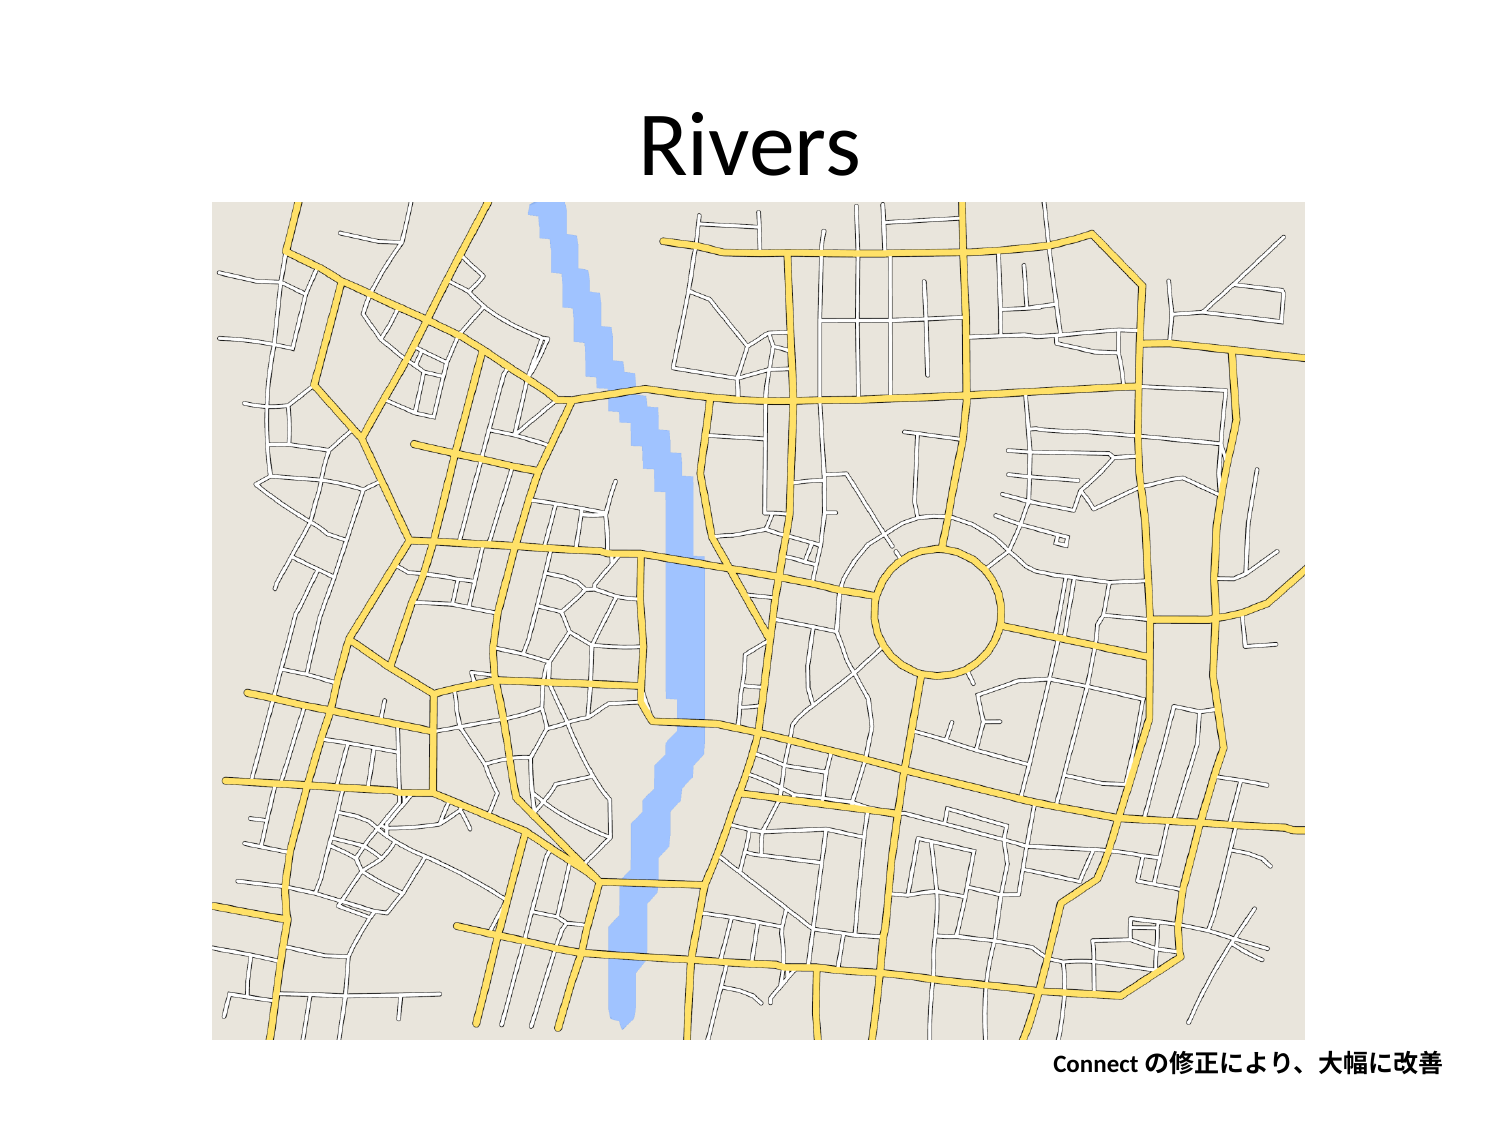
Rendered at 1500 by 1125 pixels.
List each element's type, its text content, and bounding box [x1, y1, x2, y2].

text_box Connectの修正により、大幅に改善 [1038, 1039, 1459, 1085]
picture [212, 201, 1305, 1040]
title Rivers [75, 45, 1425, 233]
